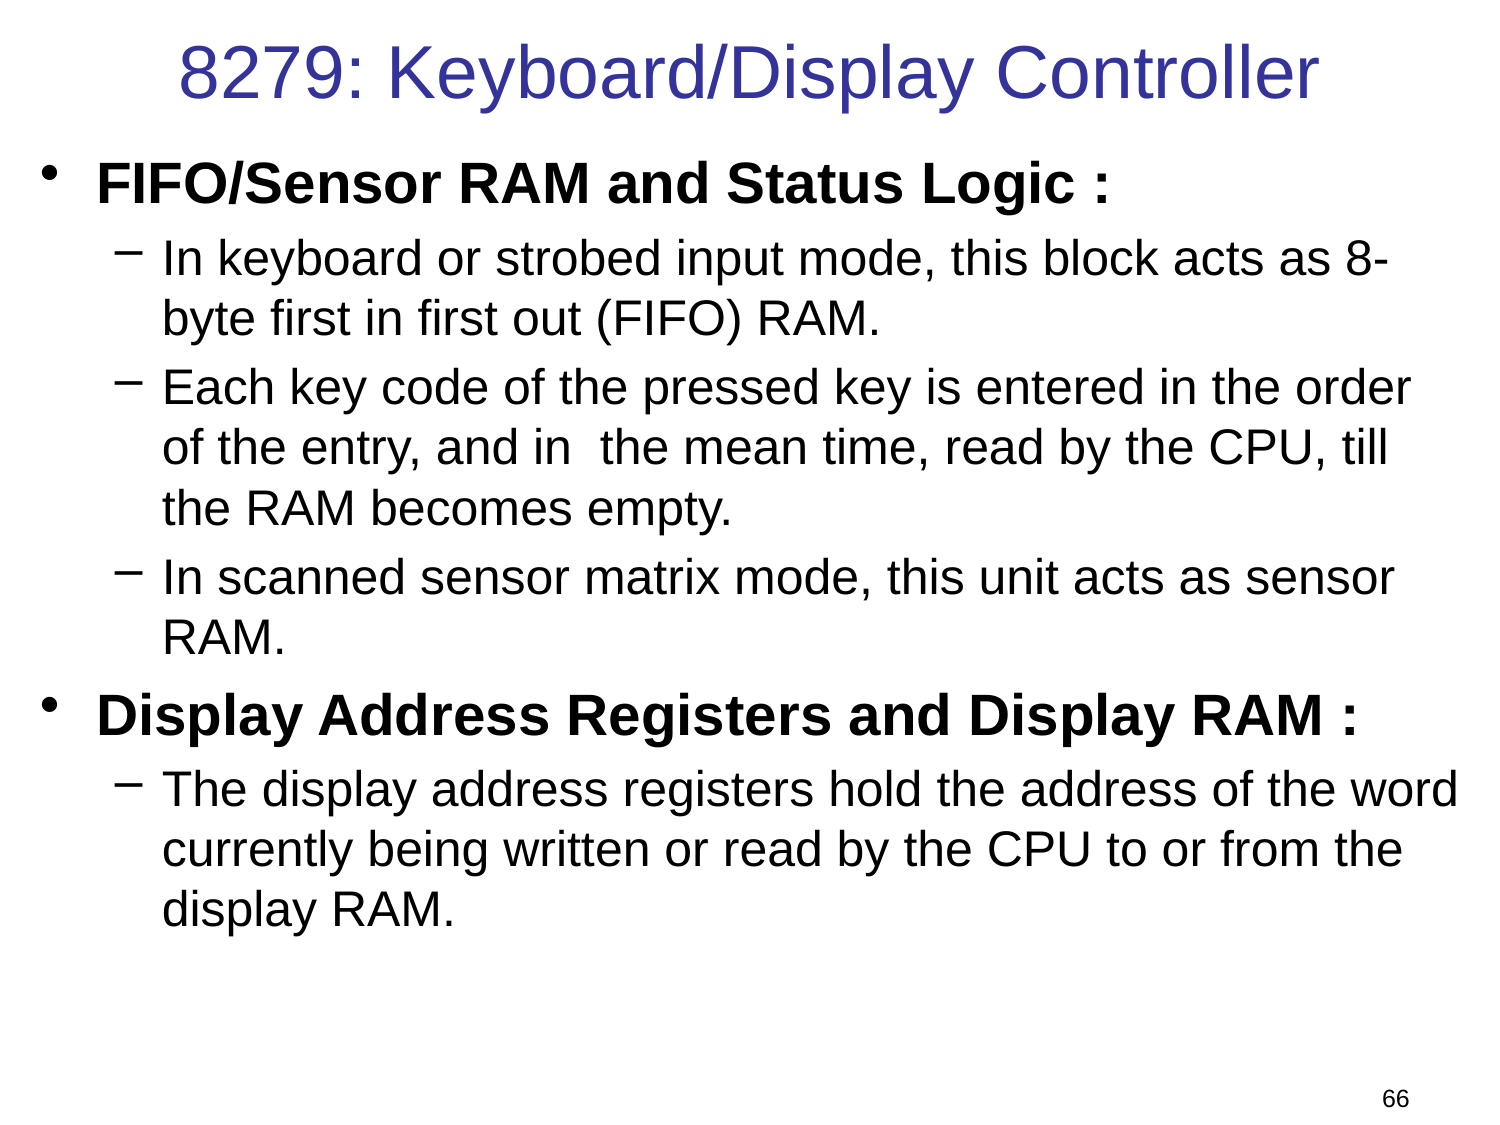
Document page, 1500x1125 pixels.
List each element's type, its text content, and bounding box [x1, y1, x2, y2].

slide_number 66 [1074, 1074, 1426, 1103]
title 8279: Keyboard/Display Controller [24, 12, 1476, 126]
list FIFO/Sensor RAM and Status Logic : In keyboard or strobed input mode, this block acts as 8-byte first in first out (FIFO) RAM. Each key code of the pressed key is entered in the order of the entry, and in the mean time, read by the CPU, till the RAM becomes empty. In scanned sensor matrix mode, this unit acts as sensor RAM. Display Address Registers and Display RAM : The display address registers hold the address of the word currently being written or read by the CPU to or from the display RAM. [24, 137, 1476, 1051]
